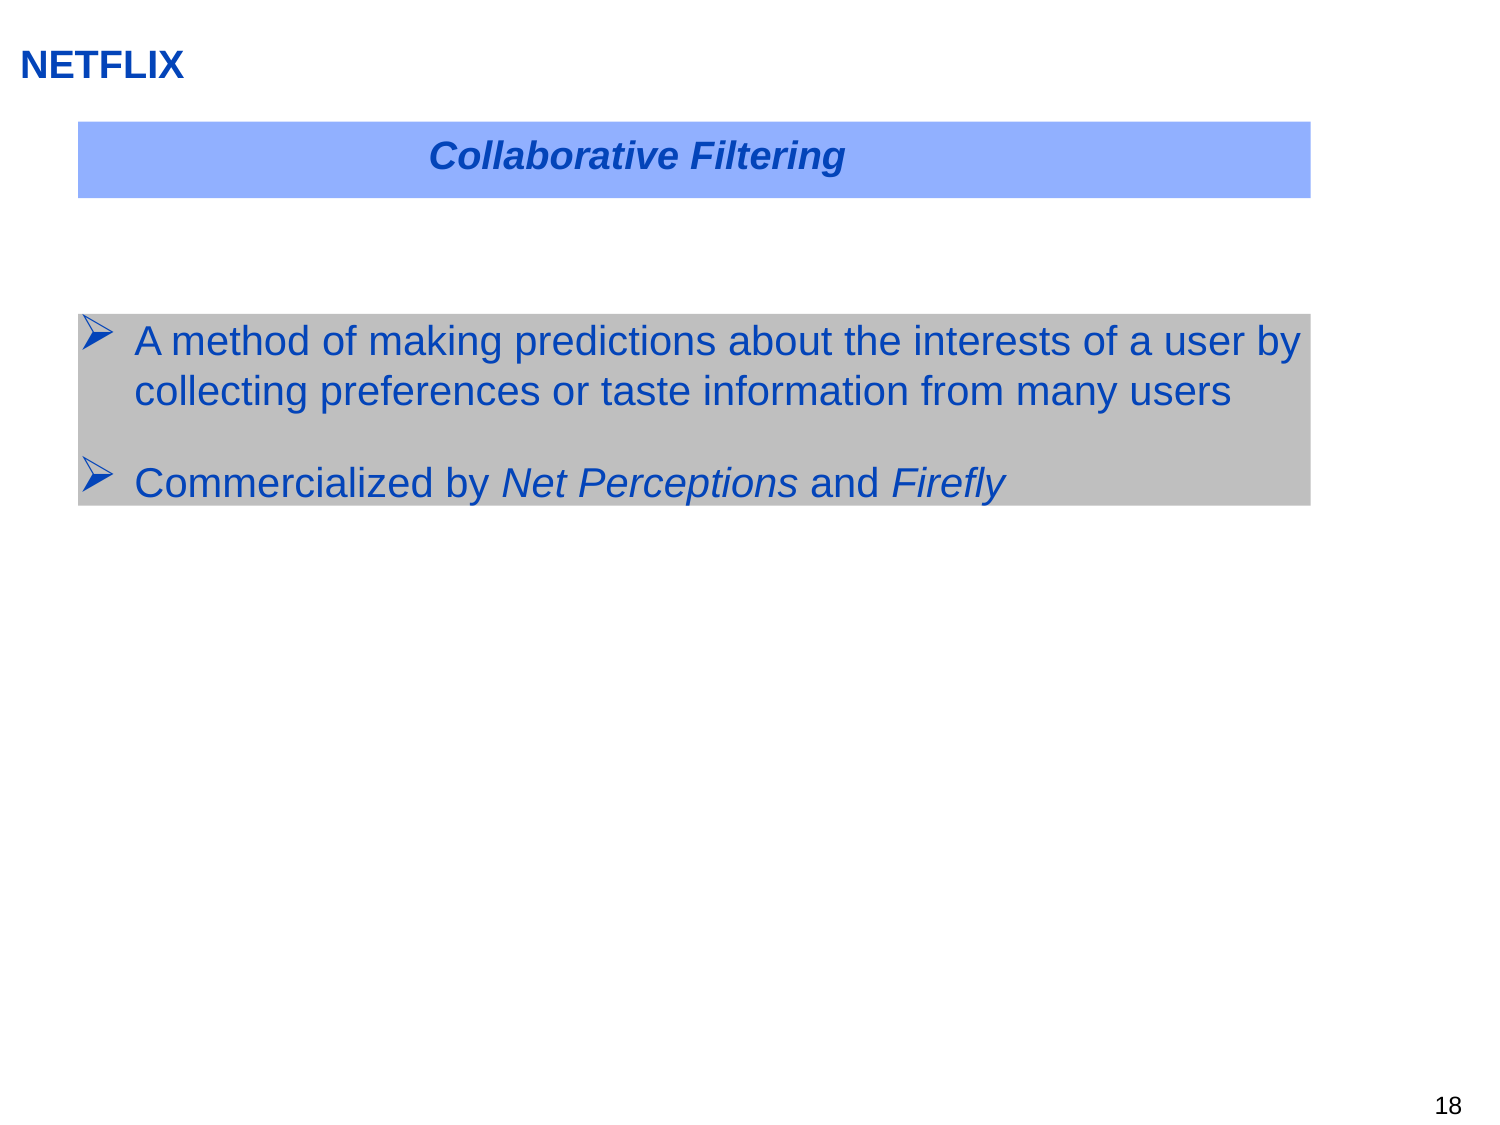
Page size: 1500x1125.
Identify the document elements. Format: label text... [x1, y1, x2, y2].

text_box 17 [1149, 1089, 1463, 1120]
text_box A method of making predictions about the interests of a user by collecting preferences or taste information from many users Commercialized by Net Perceptions and Firefly [78, 313, 1311, 506]
text_box Collaborative Filtering [104, 130, 1171, 178]
text_box [78, 121, 1311, 199]
title NETFLIX [19, 38, 1463, 87]
